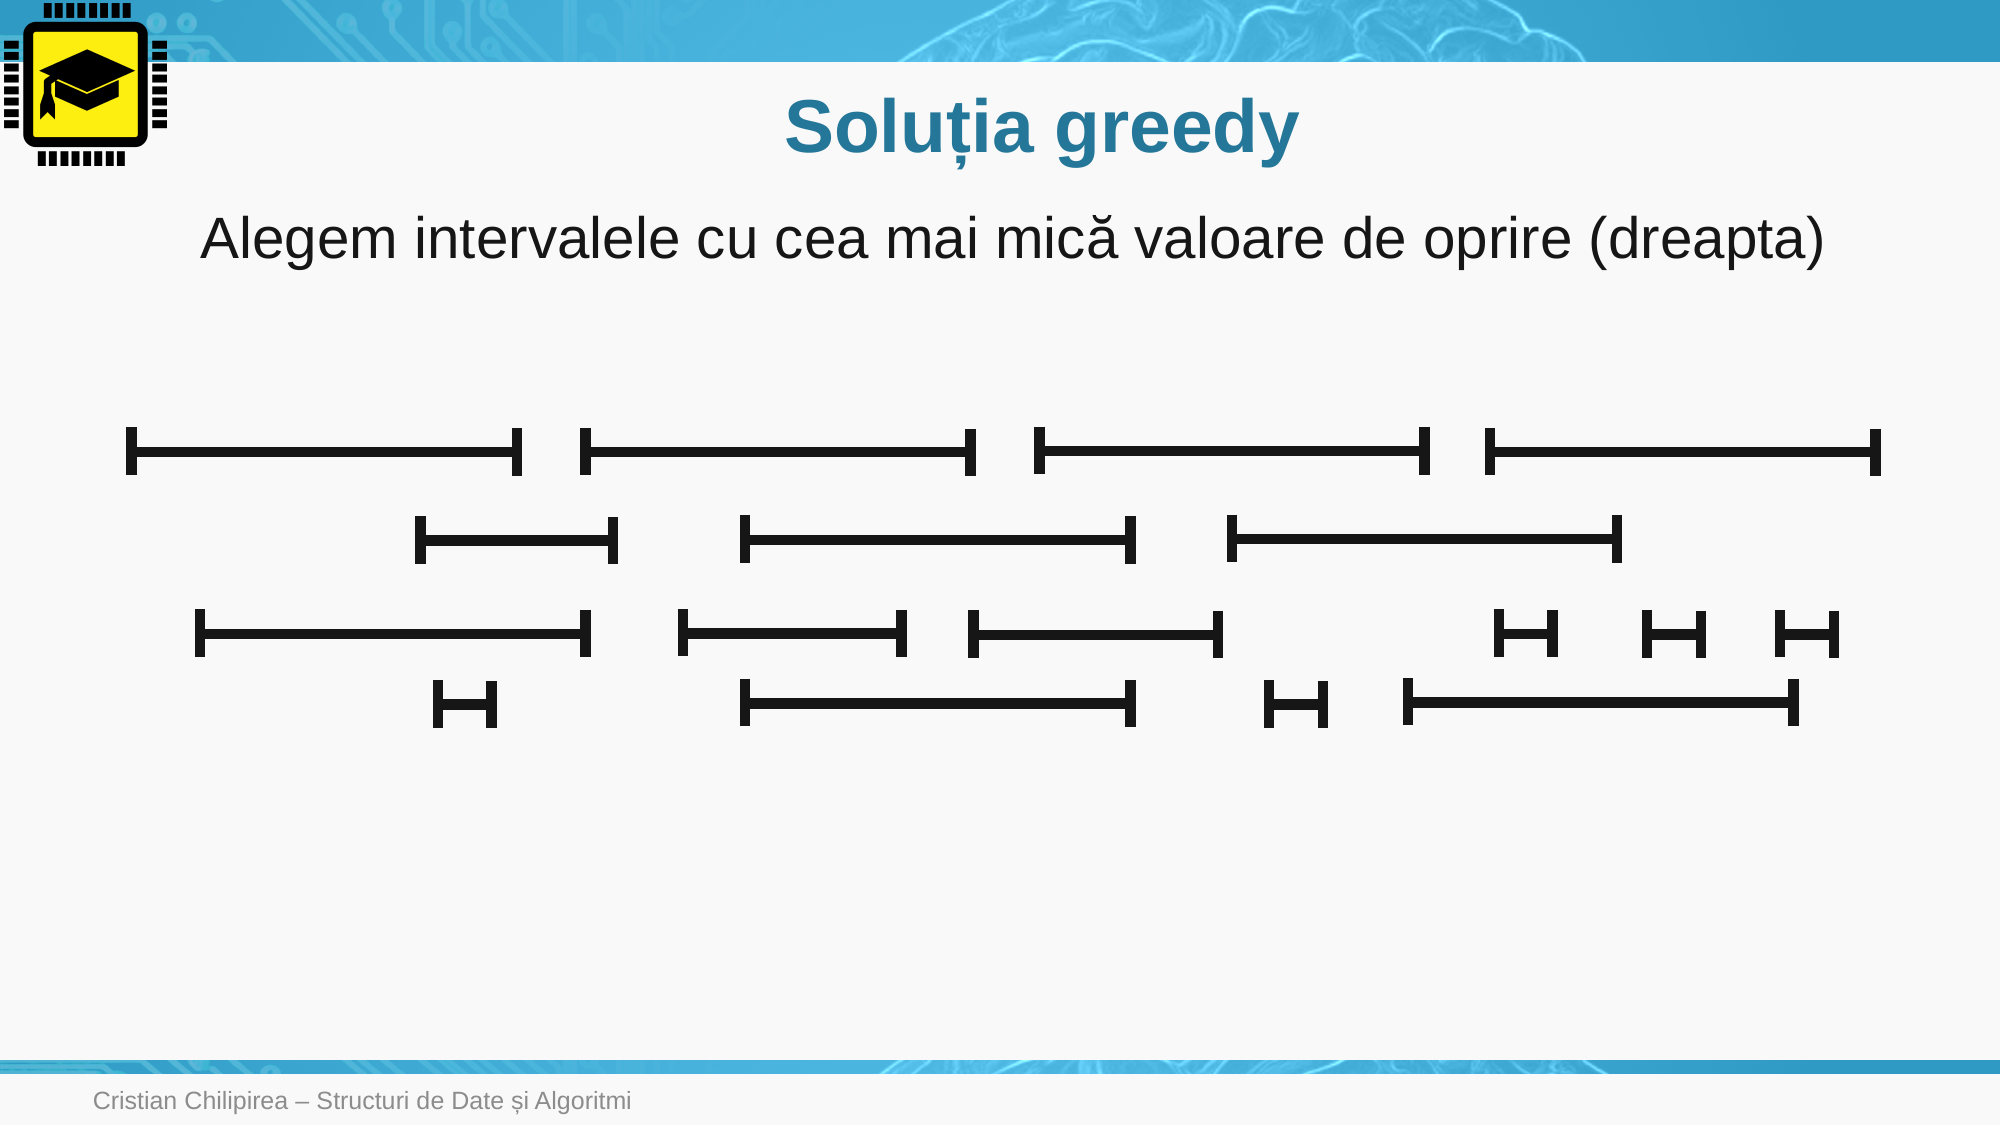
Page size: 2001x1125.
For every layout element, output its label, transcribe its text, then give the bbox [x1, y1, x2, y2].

picture [0, 1060, 2000, 1074]
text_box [1231, 514, 1618, 563]
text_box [585, 427, 971, 476]
picture [0, 0, 2000, 166]
list Alegem intervalele cu cea mai mică valoare de oprire (dreapta) [185, 200, 1915, 304]
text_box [1039, 426, 1425, 475]
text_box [131, 427, 517, 476]
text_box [745, 678, 1131, 728]
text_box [437, 680, 492, 729]
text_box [745, 515, 1131, 564]
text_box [973, 610, 1218, 659]
title Soluția greedy [170, 76, 1915, 180]
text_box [1779, 610, 1834, 659]
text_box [1490, 427, 1876, 476]
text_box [683, 608, 902, 657]
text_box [1498, 609, 1553, 658]
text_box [1269, 680, 1323, 729]
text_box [1646, 610, 1701, 659]
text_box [200, 609, 586, 658]
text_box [1408, 678, 1794, 727]
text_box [420, 516, 613, 565]
footer Cristian Chilipirea – Structuri de Date și Algoritmi [77, 1073, 1338, 1125]
